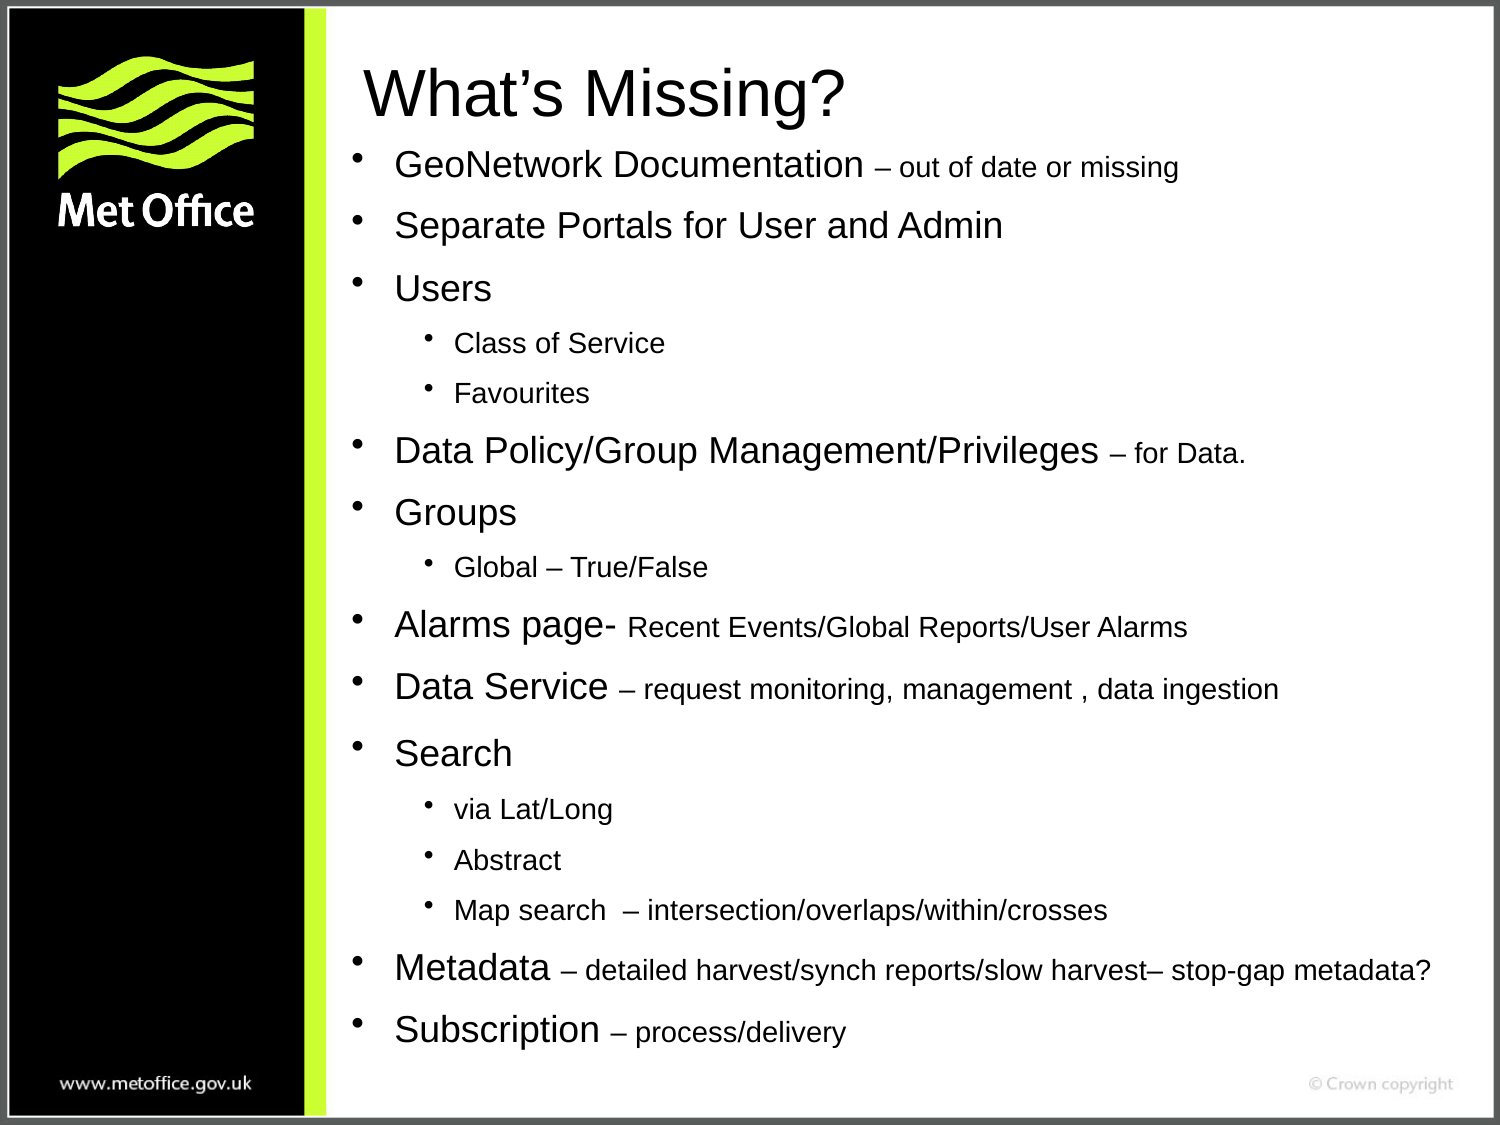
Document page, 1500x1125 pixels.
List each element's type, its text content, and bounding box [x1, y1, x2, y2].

picture [2, 2, 1498, 1123]
list GeoNetwork Documentation – out of date or missing Separate Portals for User and Admin Users Class of Service Favourites Data Policy/Group Management/Privileges – for Data. Groups Global – True/False Alarms page- Recent Events/Global Reports/User Alarms Data Service – request monitoring, management , data ingestion Search via Lat/Long Abstract Map search – intersection/overlaps/within/crosses Metadata – detailed harvest/synch reports/slow harvest– stop-gap metadata? Subscription – process/delivery [336, 137, 1459, 1106]
title What’s Missing? [348, 42, 1495, 138]
